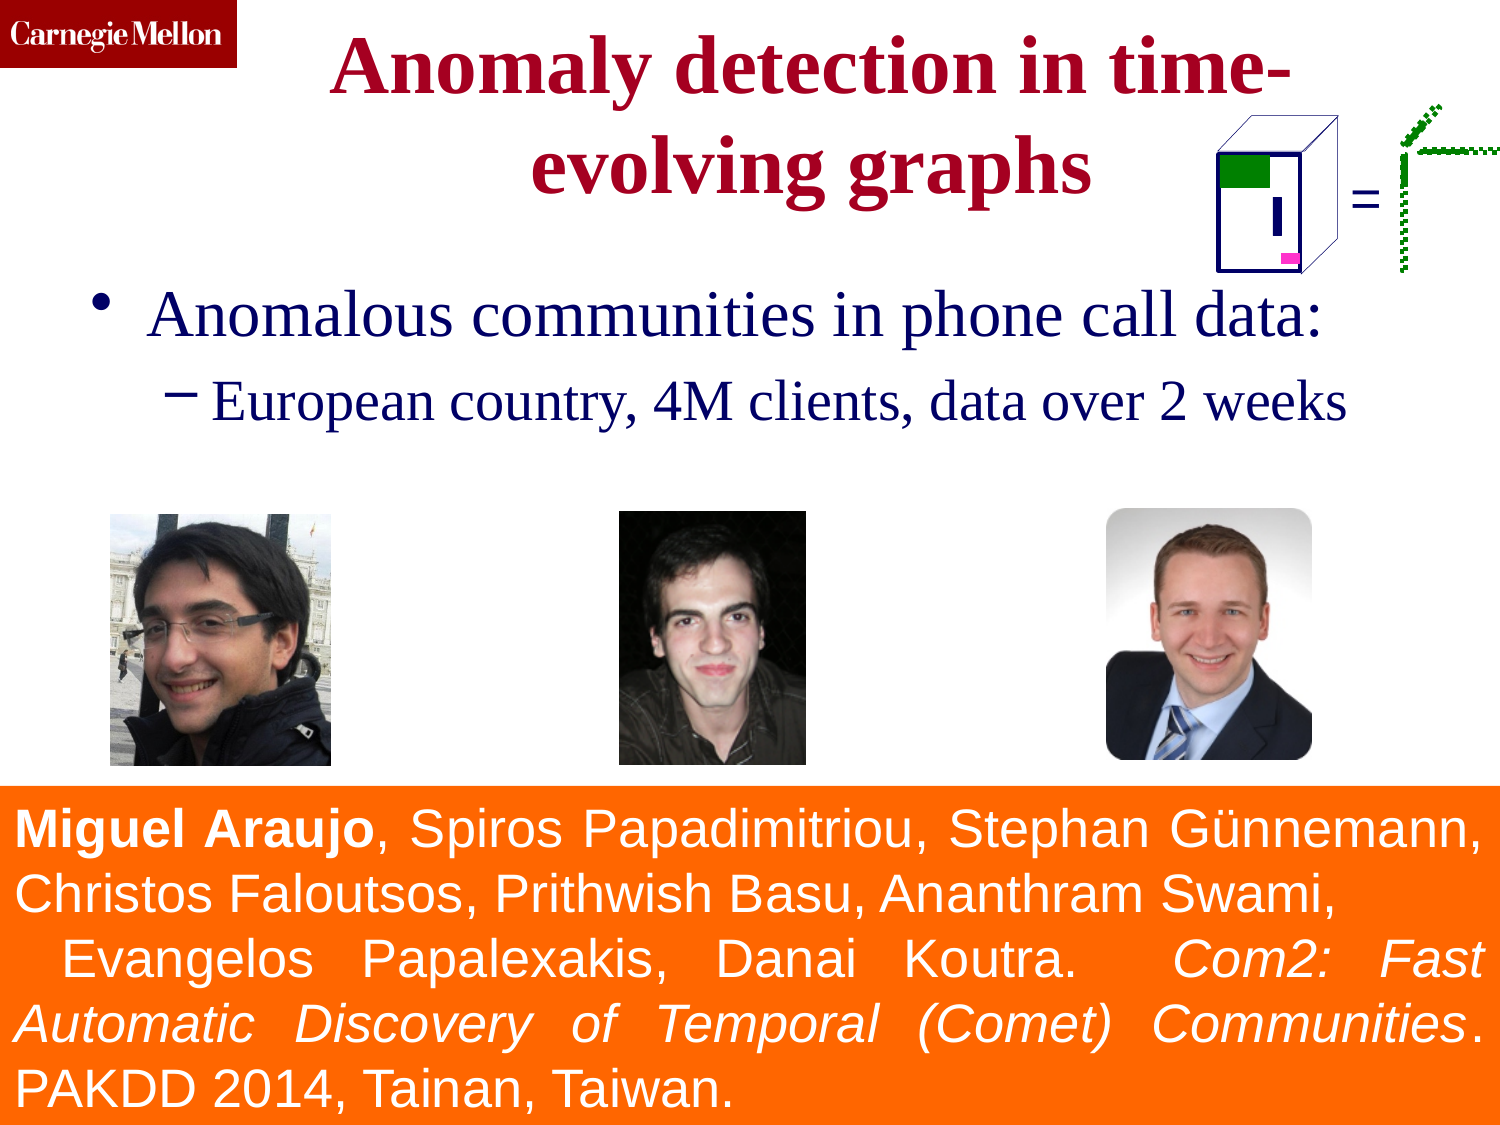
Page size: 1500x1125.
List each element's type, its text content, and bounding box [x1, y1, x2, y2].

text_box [1217, 100, 1500, 275]
picture [110, 514, 331, 767]
picture [1106, 508, 1312, 760]
picture [619, 511, 806, 765]
text_box Miguel Araujo, Spiros Papadimitriou, Stephan Günnemann, Christos Faloutsos, Prithwish Basu, Ananthram Swami, Evangelos Papalexakis, Danai Koutra. Com2: Fast Automatic Discovery of Temporal (Comet) Communities. PAKDD 2014, Tainan, Taiwan. [0, 785, 1500, 1125]
list Anomalous communities in phone call data: European country, 4M clients, data over 2 weeks ~200 calls to EACH receiver on EACH day! [74, 262, 1426, 785]
picture [0, 0, 237, 68]
title Anomaly detection in time-evolving graphs [250, 53, 1373, 167]
